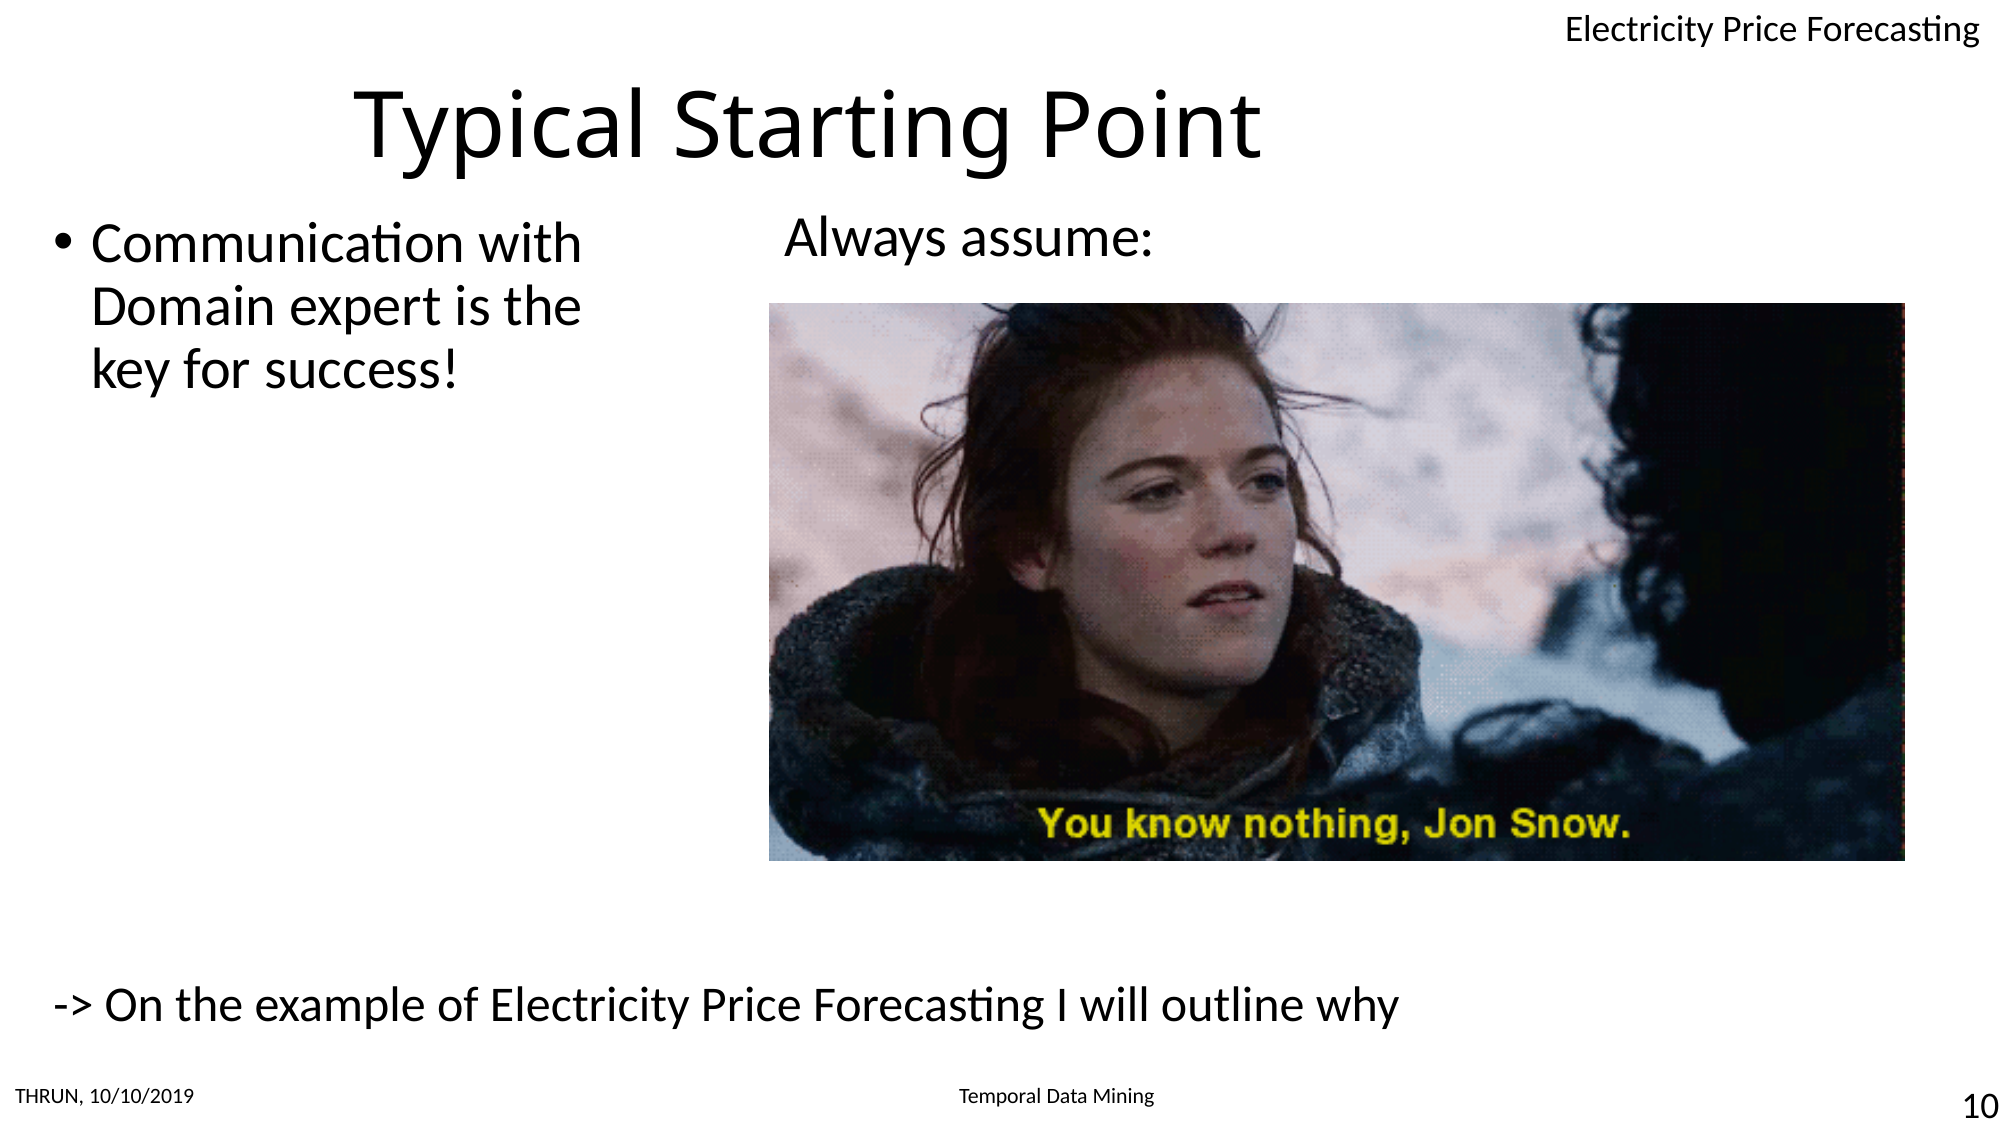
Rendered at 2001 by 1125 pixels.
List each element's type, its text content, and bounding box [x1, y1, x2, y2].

text_box -> On the example of Electricity Price Forecasting I will outline why [38, 963, 1561, 1039]
title Typical Starting Point [338, 56, 2000, 200]
list Communication with Domain expert is the key for success! [38, 204, 674, 670]
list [769, 303, 1905, 861]
text_box Always assume: [769, 198, 2000, 437]
